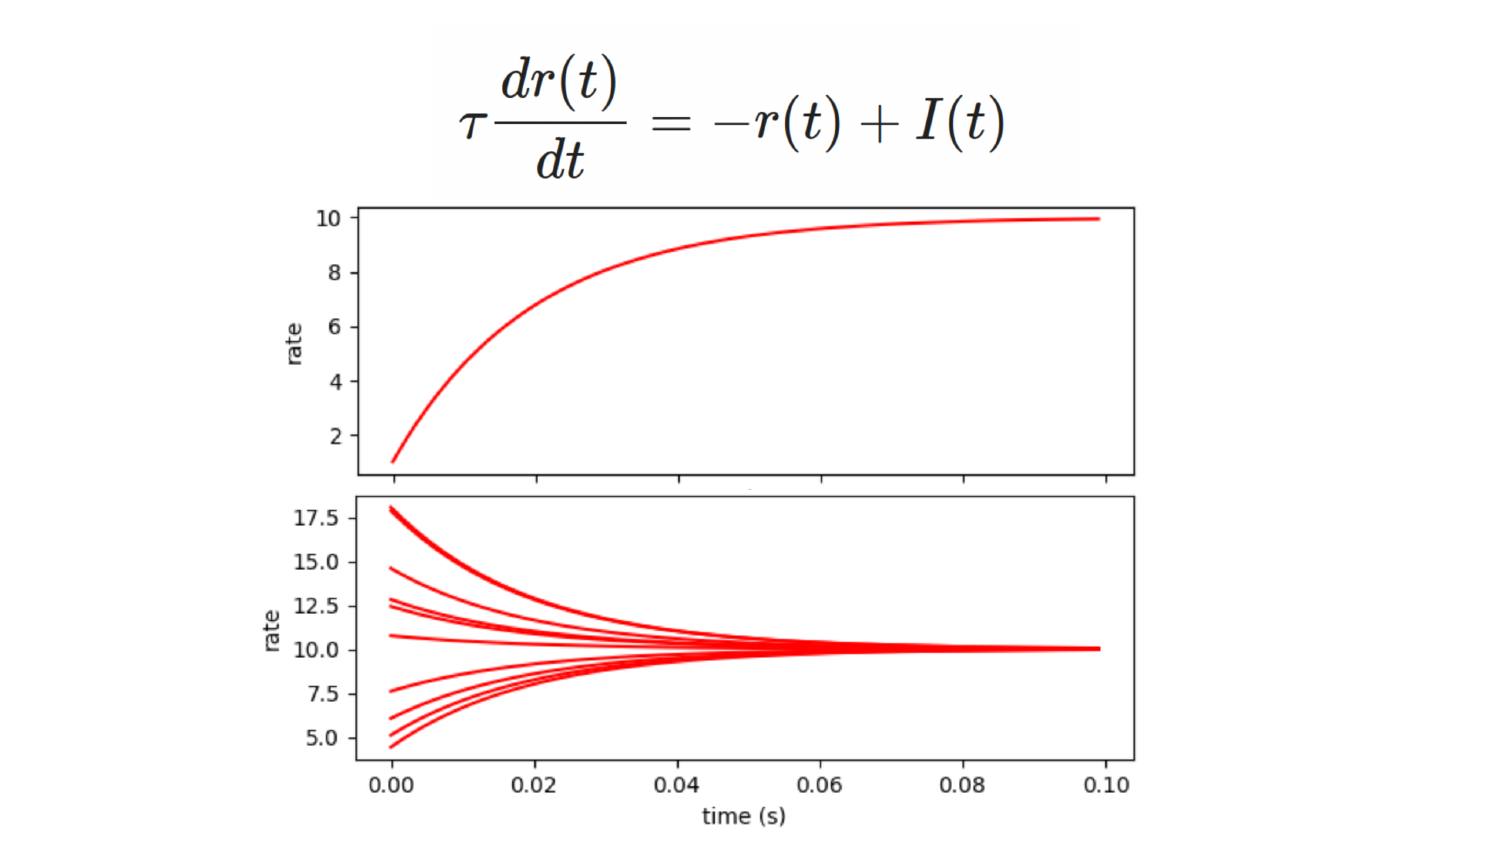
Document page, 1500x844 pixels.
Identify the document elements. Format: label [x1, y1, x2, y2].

picture [250, 24, 1142, 833]
